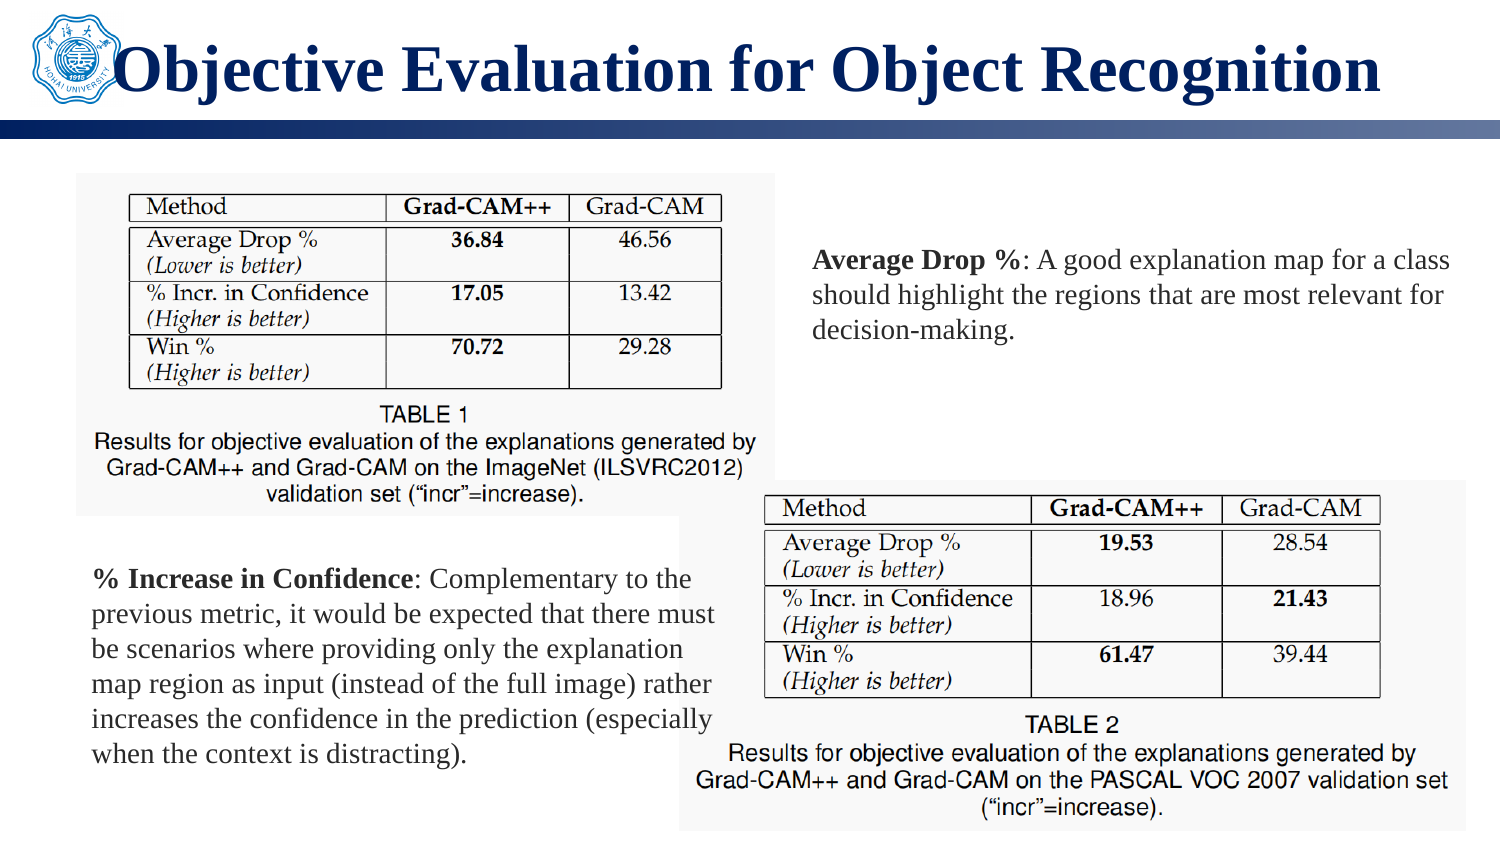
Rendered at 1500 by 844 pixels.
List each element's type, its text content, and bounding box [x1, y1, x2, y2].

text_box Average Drop %: A good explanation map for a class should highlight the regions that are most relevant for decision-making. [797, 232, 1472, 373]
picture [76, 173, 1466, 832]
picture [29, 11, 124, 17]
text_box % Increase in Confidence: Complementary to the previous metric, it would be expected that there must be scenarios where providing only the explanation map region as input (instead of the full image) rather increases the confidence in the prediction (especially when the context is distracting). [76, 551, 673, 794]
title Objective Evaluation for Object Recognition [11, 17, 1483, 112]
